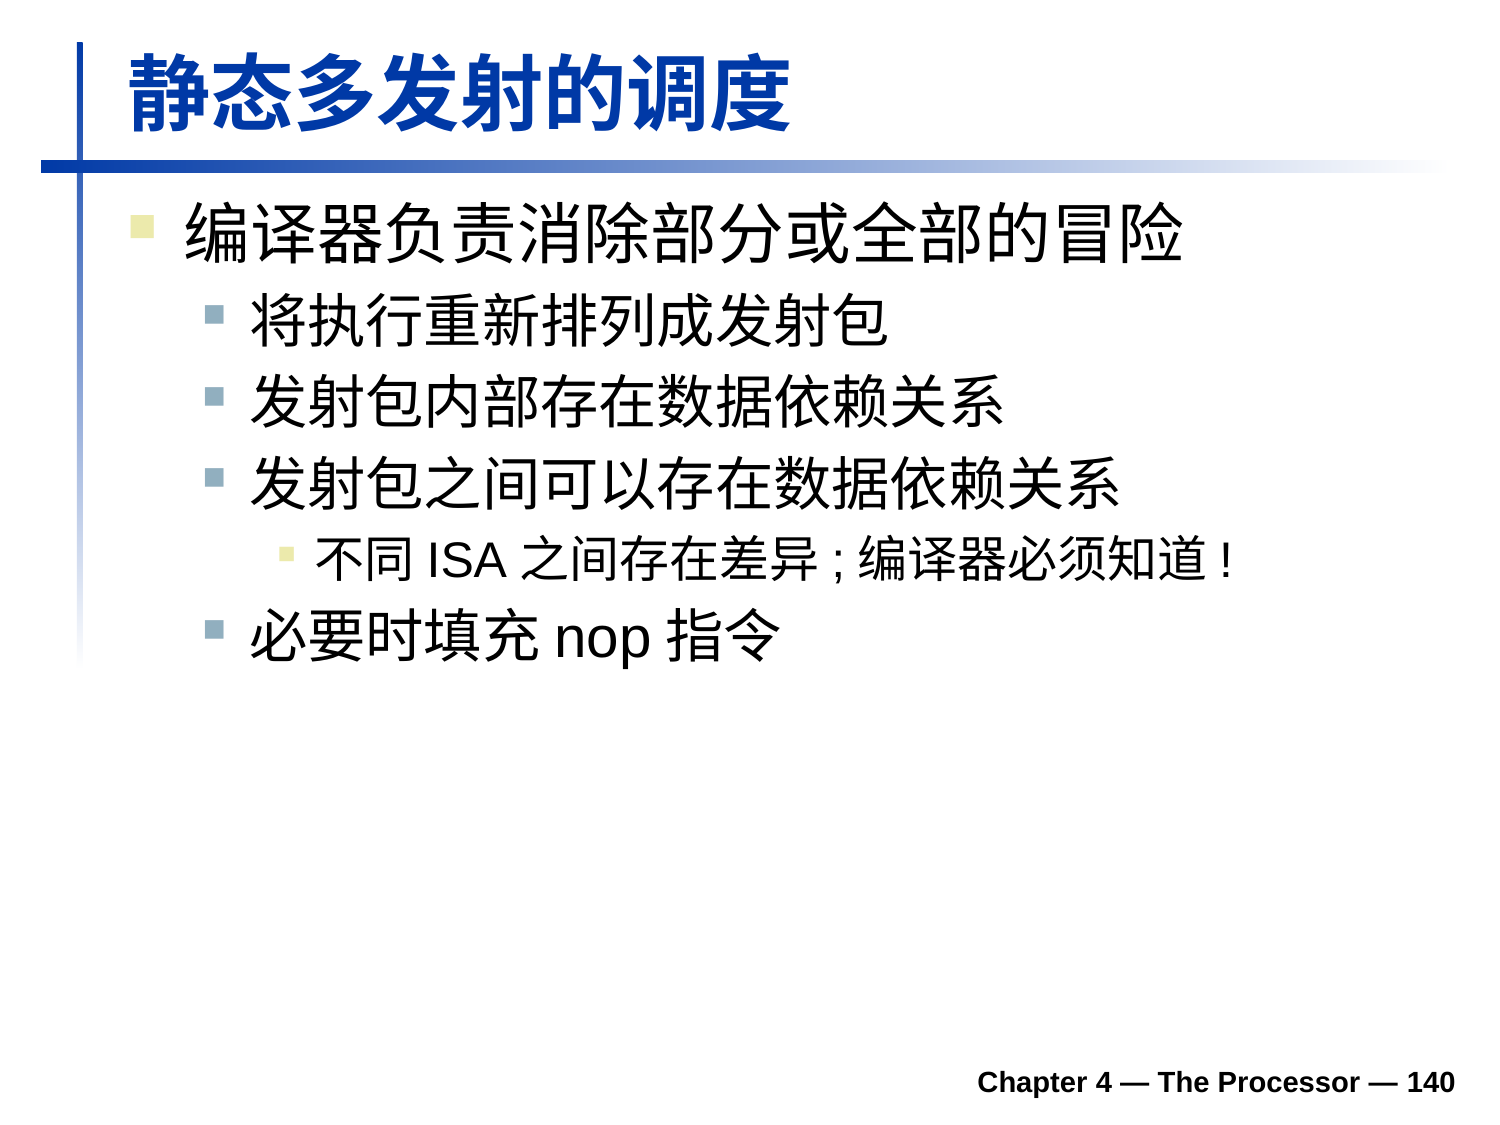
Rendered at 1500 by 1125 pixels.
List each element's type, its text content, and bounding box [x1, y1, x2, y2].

list 编译器负责消除部分或全部的冒险 将执行重新排列成发射包 发射包内部存在数据依赖关系 发射包之间可以存在数据依赖关系 不同ISA之间存在差异;编译器必须知道! 必要时填充nop指令 [112, 184, 1469, 1024]
title 静态多发射的调度 [112, 32, 1468, 149]
footer Chapter 4 — The Processor — 140 [277, 1046, 1471, 1106]
